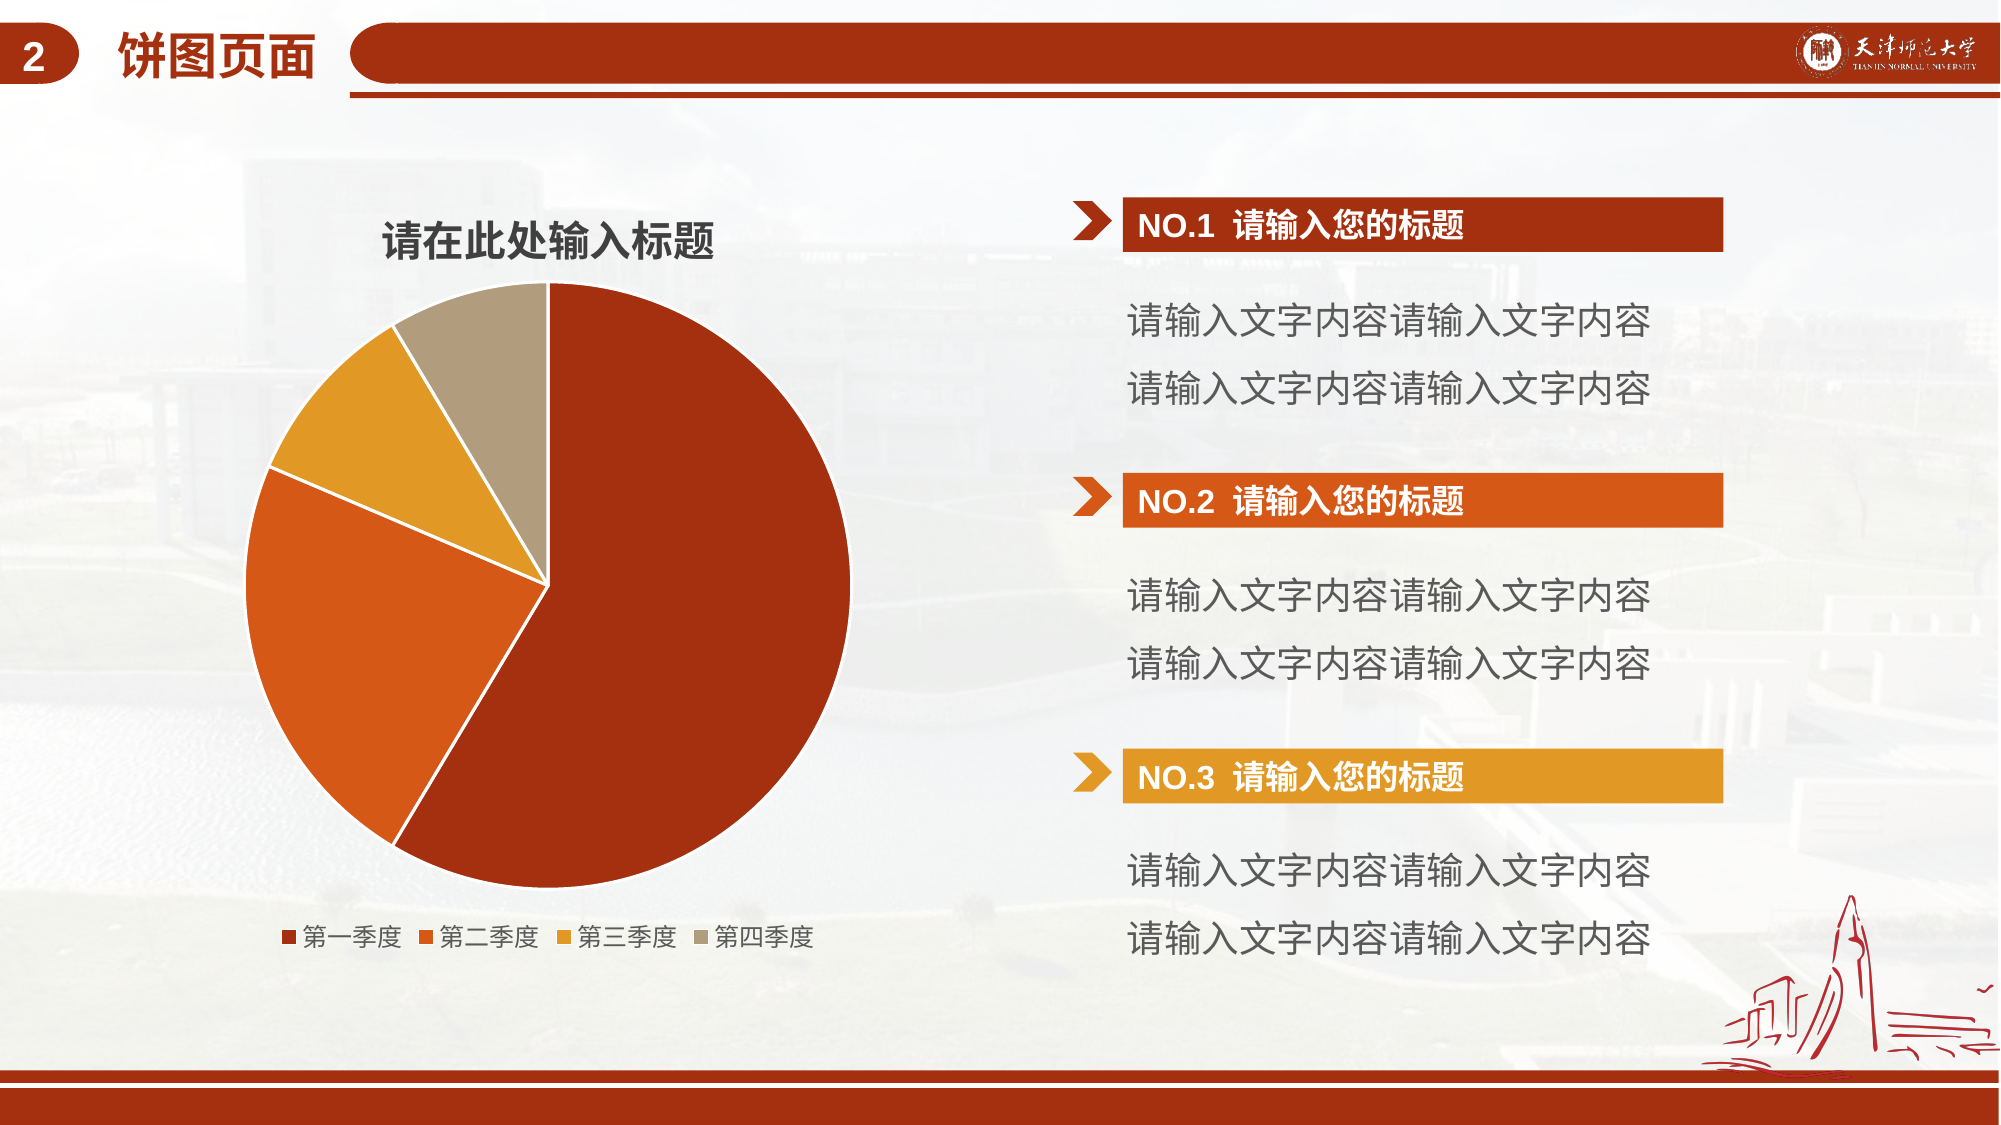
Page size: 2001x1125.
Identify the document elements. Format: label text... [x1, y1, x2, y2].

picture [1701, 895, 2000, 1080]
text_box NO.1 请输入您的标题 [1122, 197, 1724, 252]
text_box [1071, 476, 1113, 517]
text_box [1071, 200, 1113, 241]
text_box 请输入文字内容请输入文字内容 请输入文字内容请输入文字内容 [1111, 817, 1702, 968]
picture [1781, 0, 1996, 116]
text_box NO.2 请输入您的标题 [1122, 472, 1724, 528]
text_box 请输入文字内容请输入文字内容 请输入文字内容请输入文字内容 [1111, 267, 1702, 417]
text_box NO.3 请输入您的标题 [1122, 748, 1724, 804]
text_box [1071, 752, 1113, 793]
list 2 [7, 27, 48, 83]
text_box 请输入文字内容请输入文字内容 请输入文字内容请输入文字内容 [1111, 542, 1702, 693]
list 饼图页面 [102, 24, 386, 80]
text_box 请在此处输入标题 [366, 197, 730, 267]
chart [28, 267, 1068, 961]
